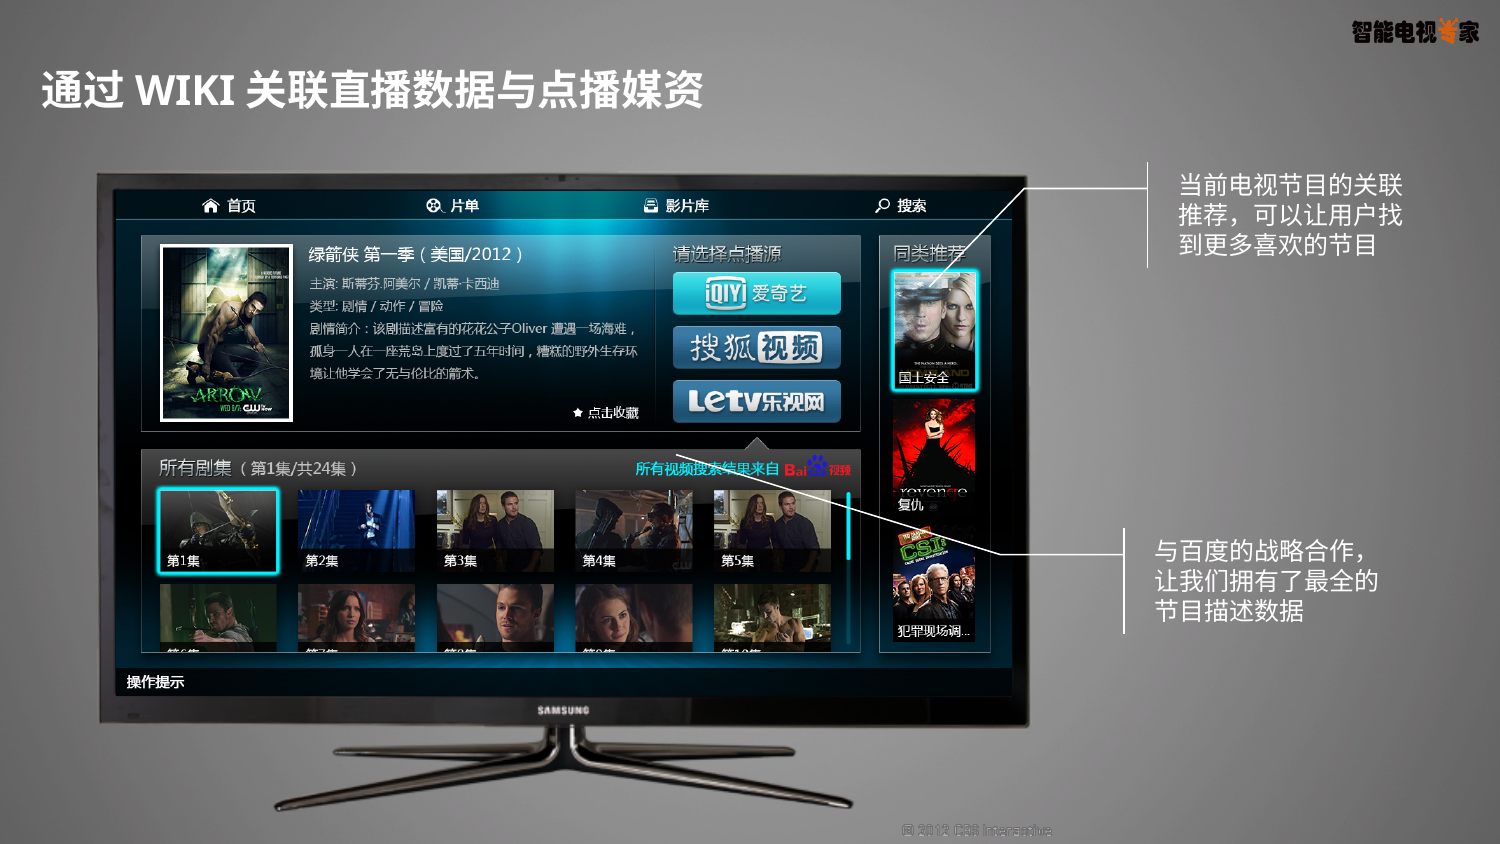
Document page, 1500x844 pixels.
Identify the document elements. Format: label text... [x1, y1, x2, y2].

text_box 通过WIKI关联直播数据与点播媒资 [26, 56, 1471, 122]
text_box 当前电视节目的关联推荐，可以让用户找到更多喜欢的节目 [1163, 162, 1423, 268]
picture [0, 0, 1500, 844]
text_box 与百度的战略合作，让我们拥有了最全的节目描述数据 [1140, 528, 1400, 634]
